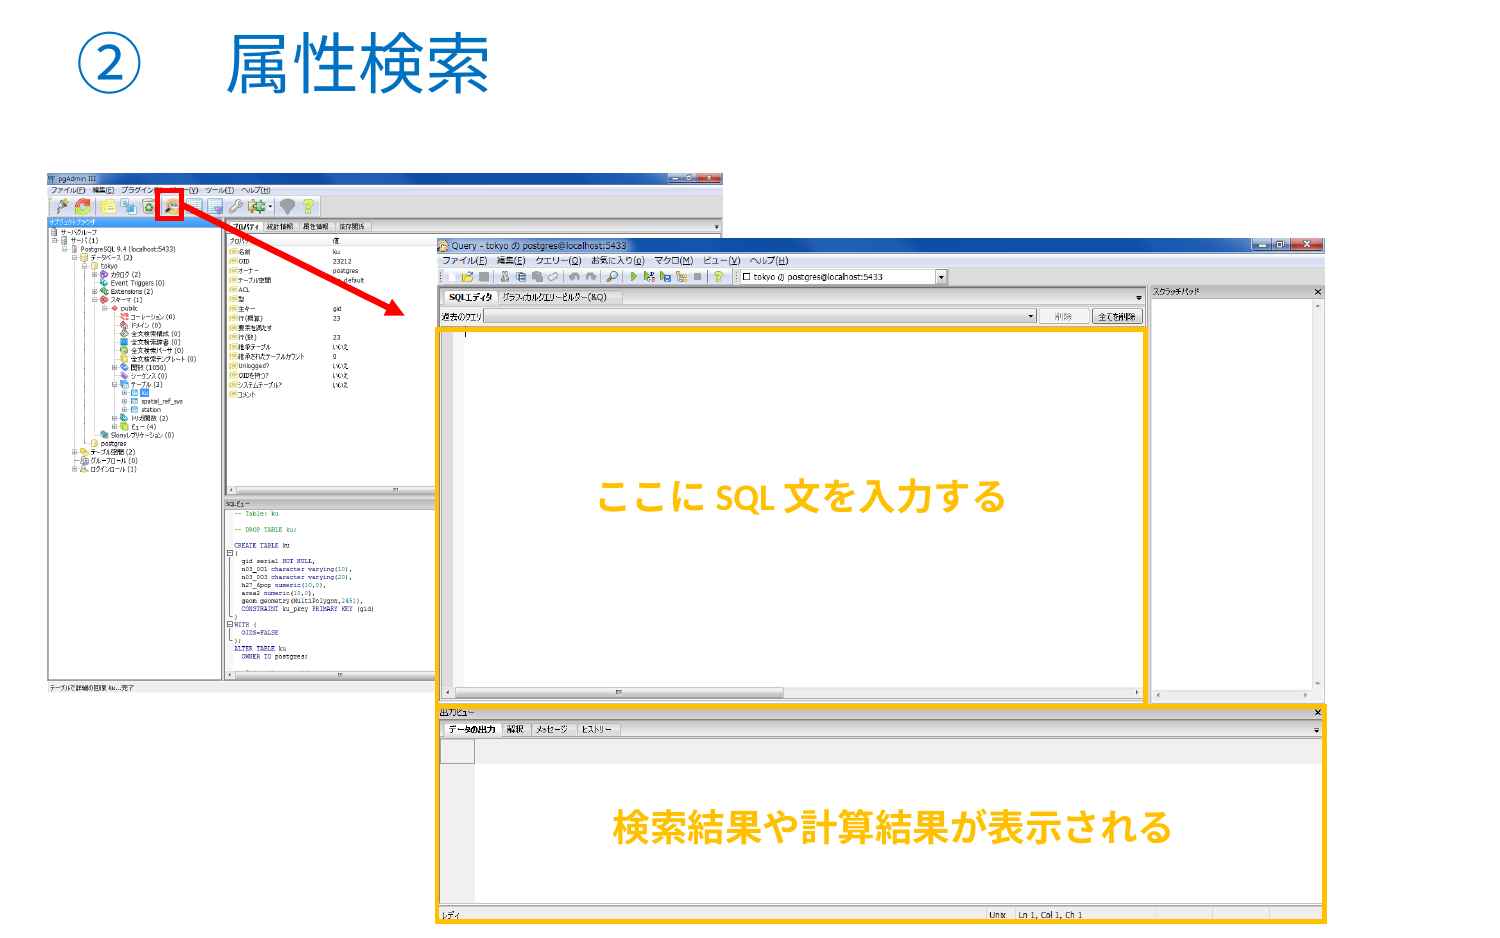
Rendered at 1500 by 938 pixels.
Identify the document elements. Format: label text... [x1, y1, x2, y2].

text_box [181, 204, 405, 316]
picture [47, 173, 1325, 922]
title ② 属性検索 [60, 25, 1355, 109]
